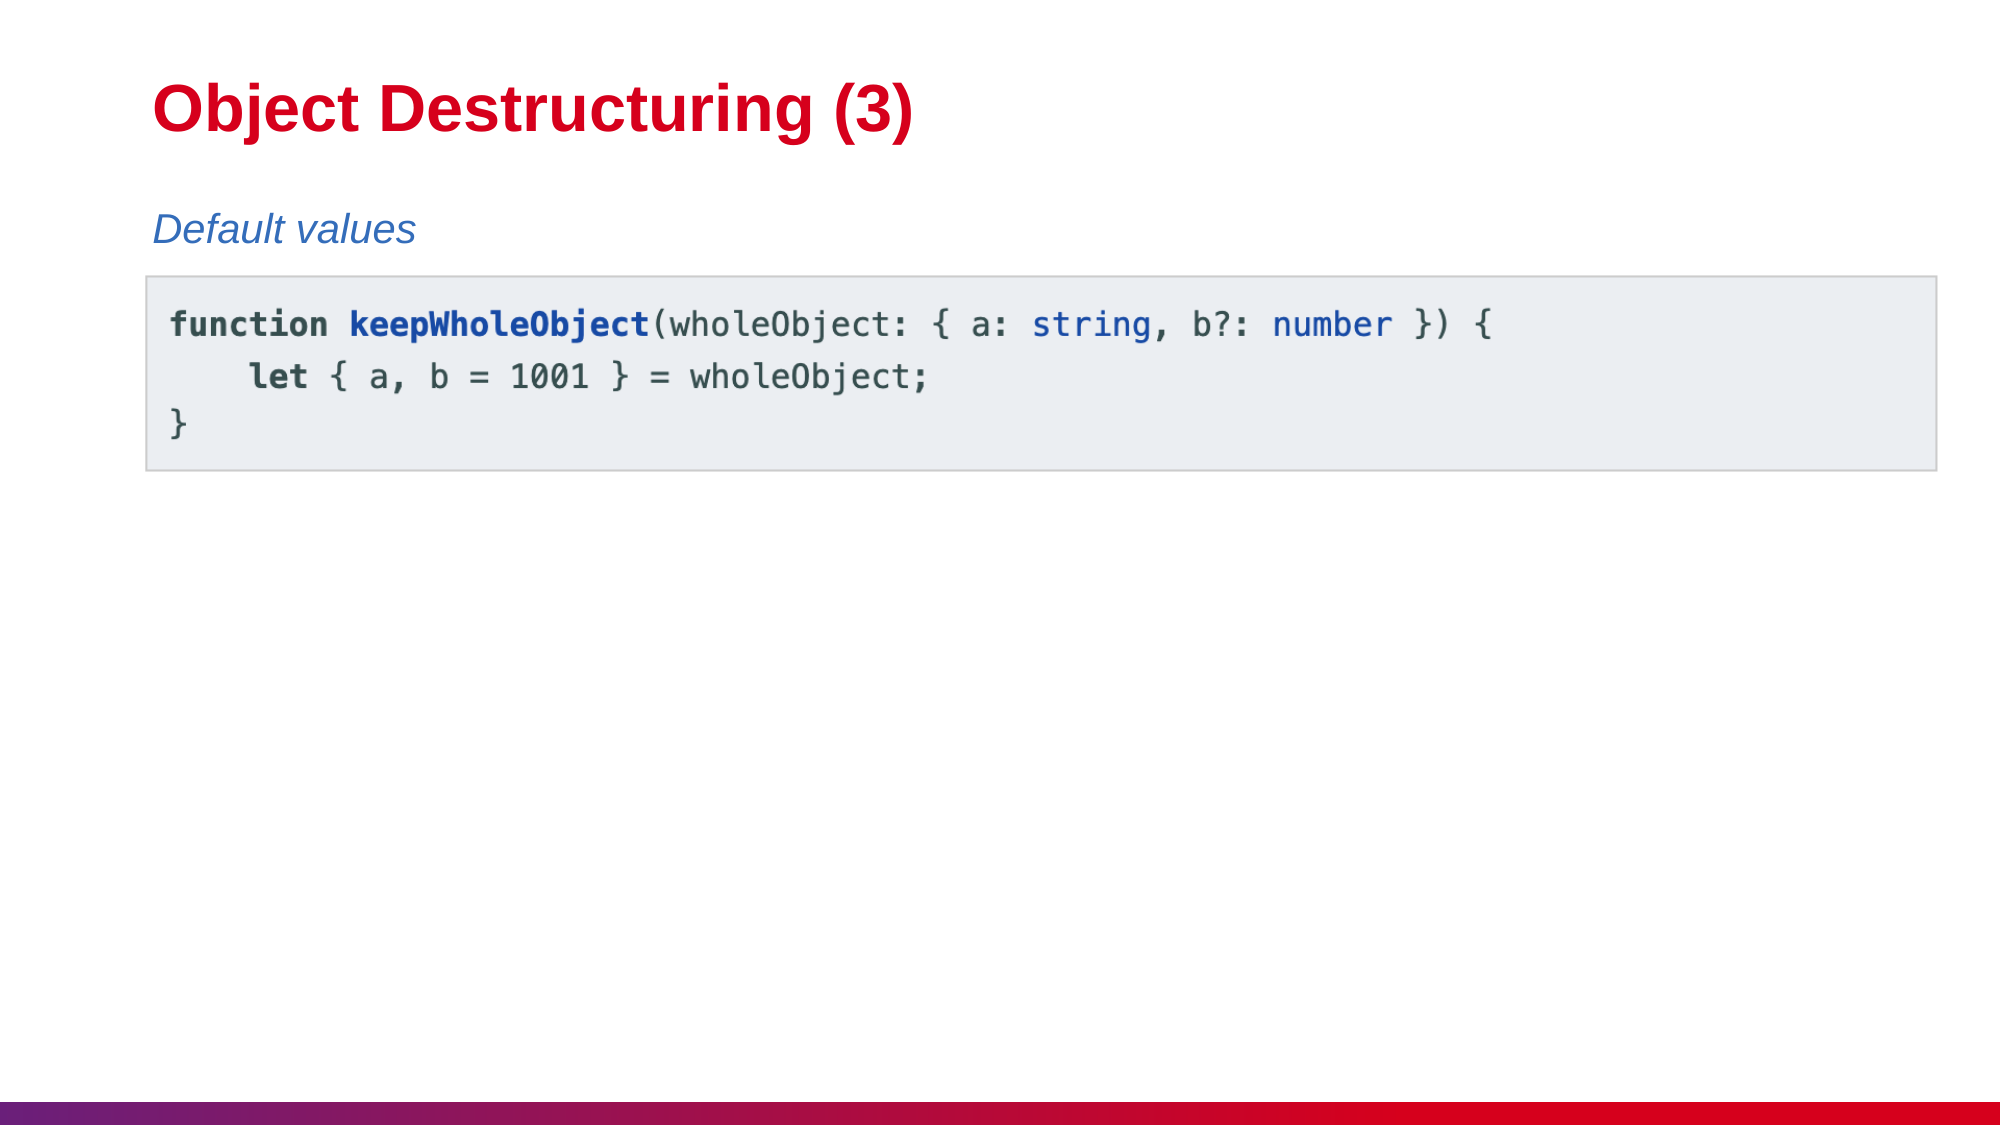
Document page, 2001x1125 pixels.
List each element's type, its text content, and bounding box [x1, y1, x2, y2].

picture [137, 265, 1951, 483]
text_box Default values [137, 194, 586, 260]
title Object Destructuring (3) [137, 66, 1826, 155]
